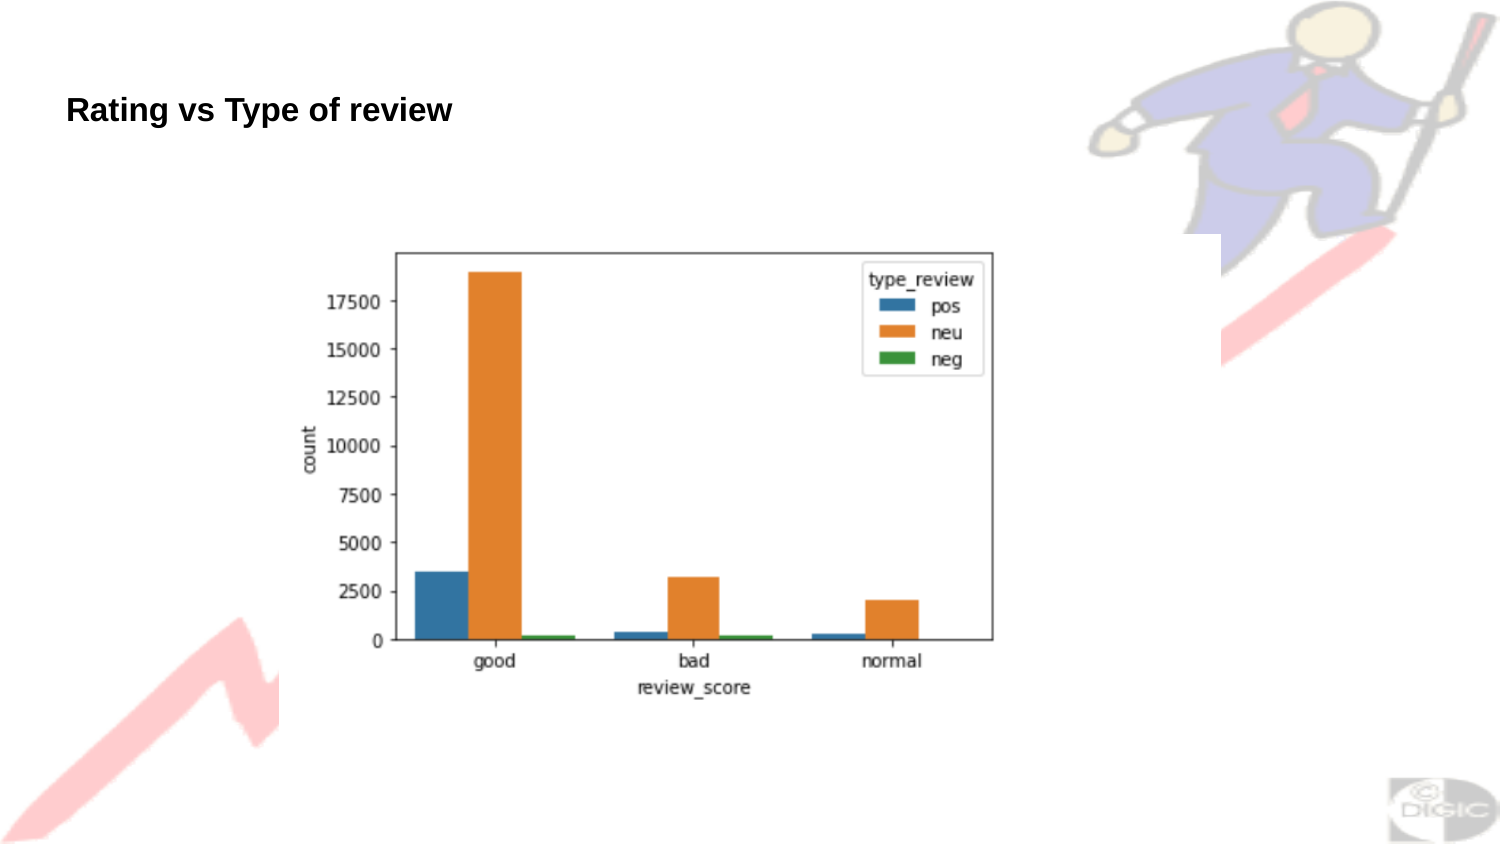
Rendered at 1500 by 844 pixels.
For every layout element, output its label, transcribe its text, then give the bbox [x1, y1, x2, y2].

picture [279, 234, 1221, 735]
title Rating vs Type of review [51, 72, 1449, 167]
